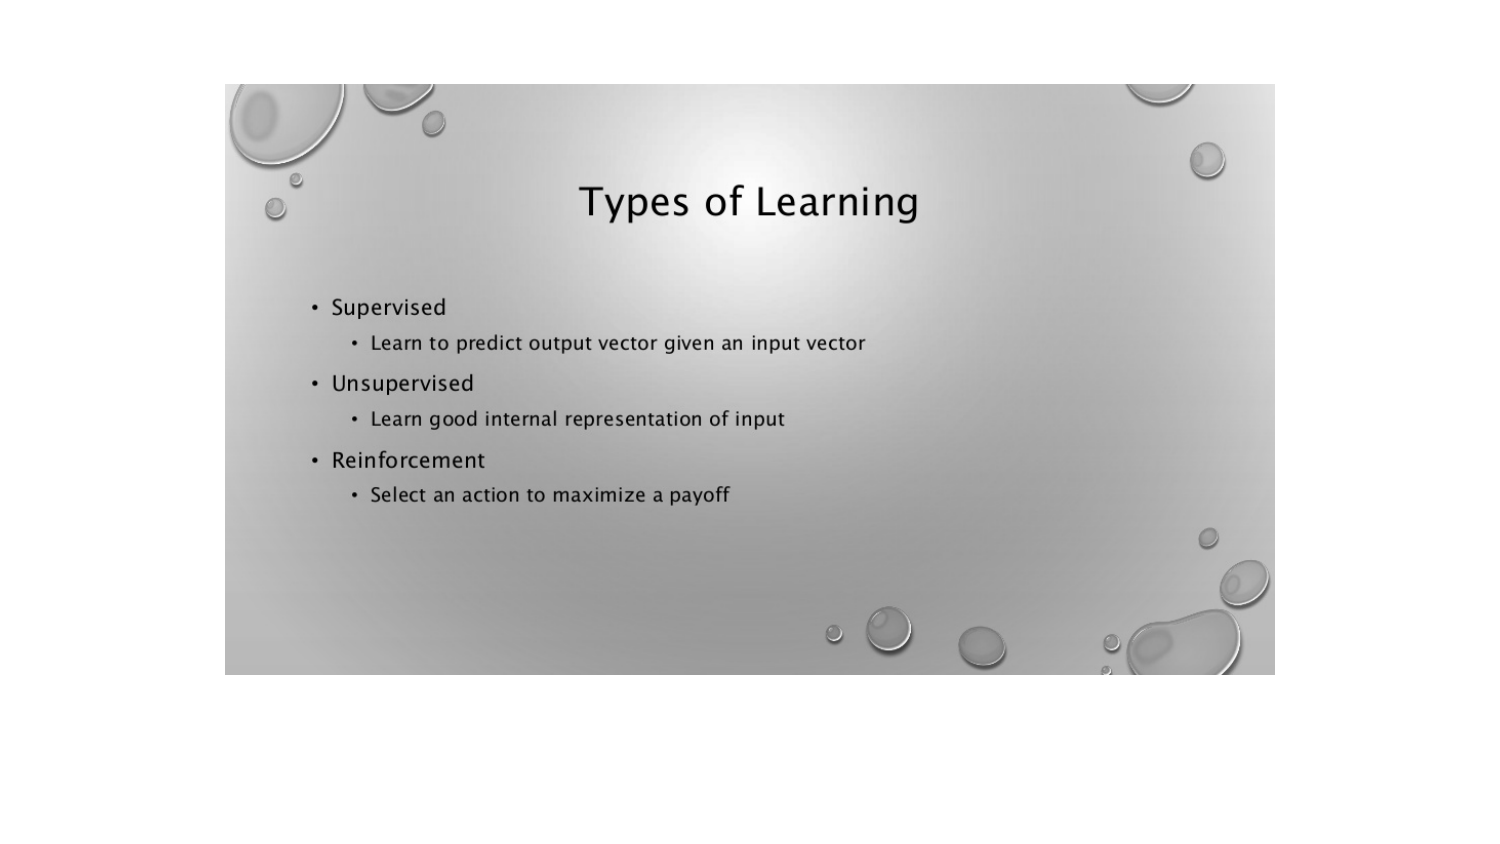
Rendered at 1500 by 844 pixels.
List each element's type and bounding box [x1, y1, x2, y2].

picture [224, 84, 1276, 676]
